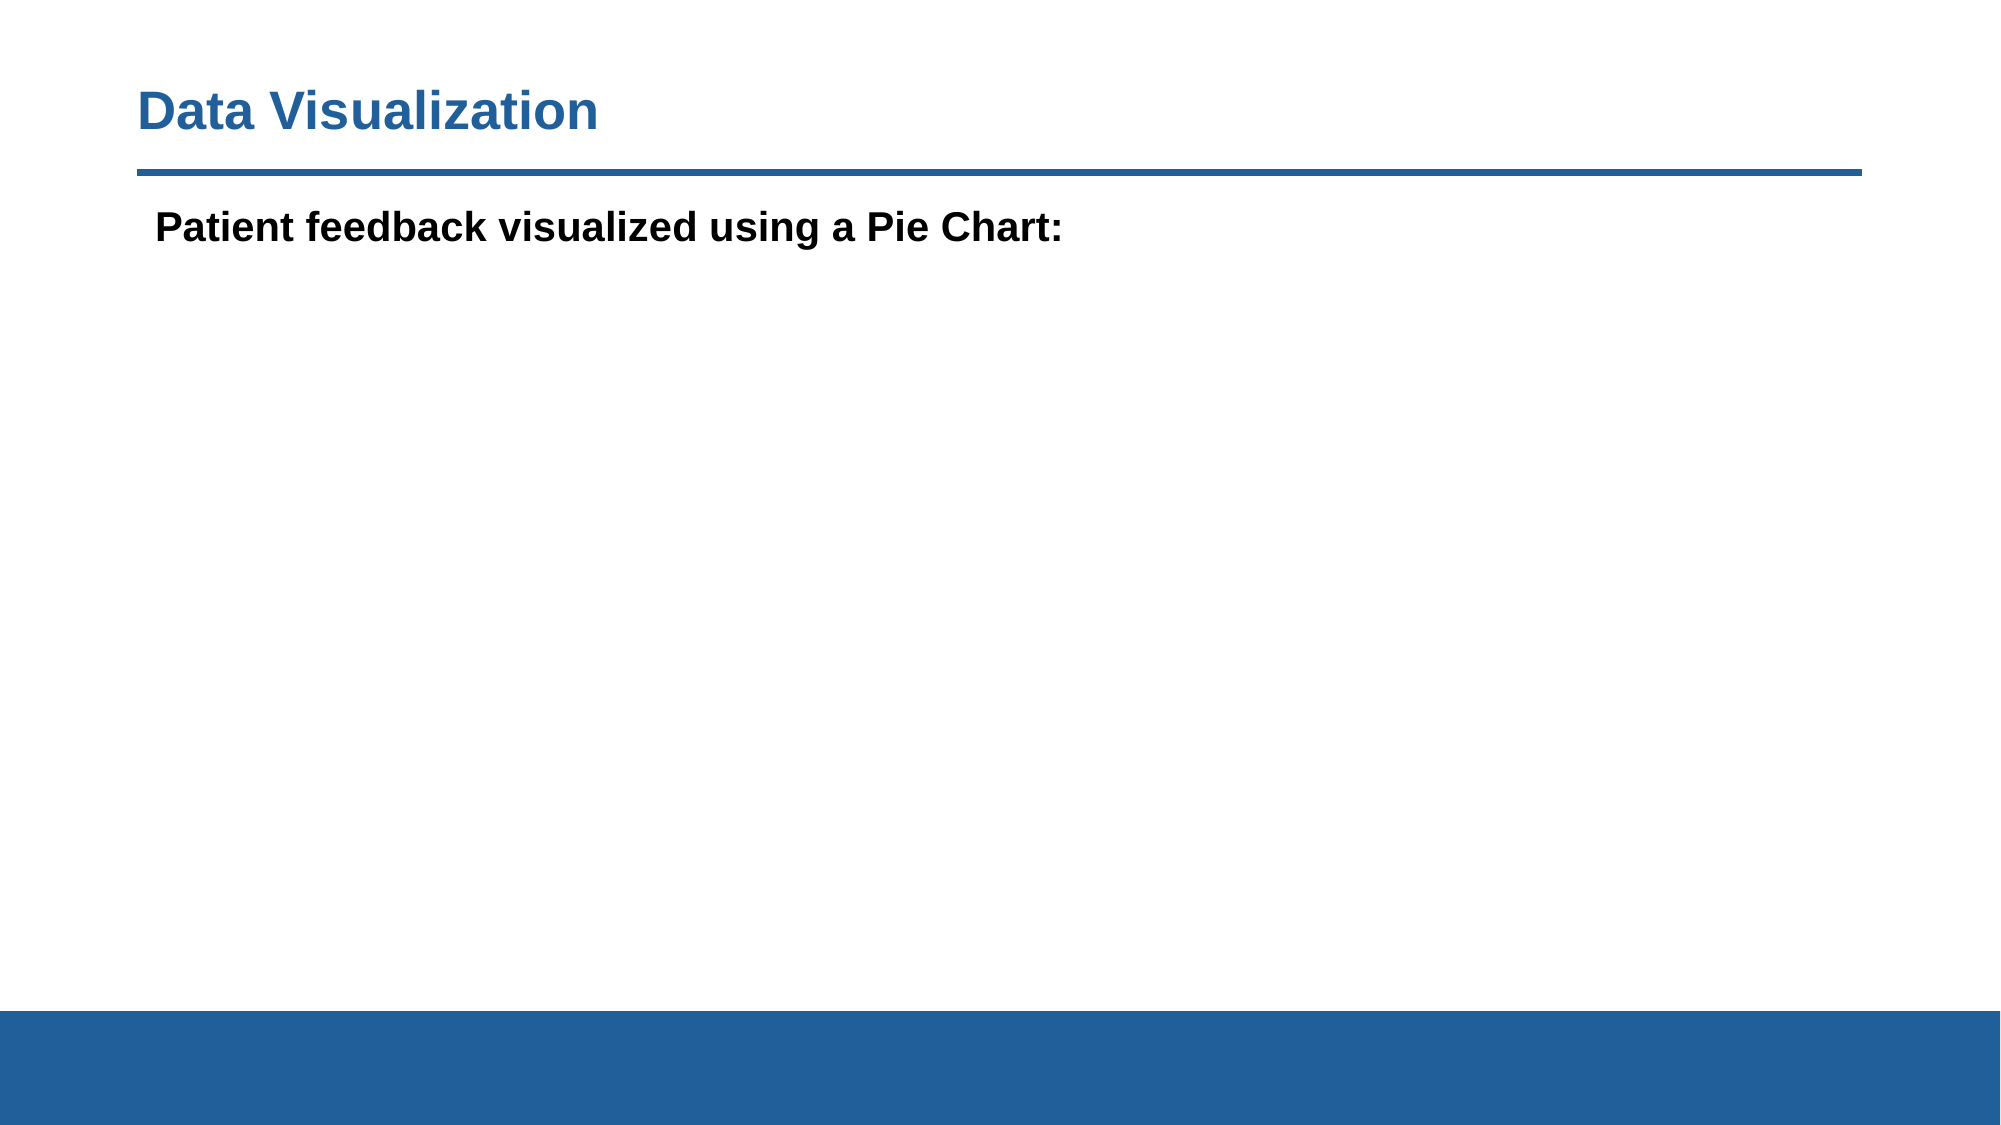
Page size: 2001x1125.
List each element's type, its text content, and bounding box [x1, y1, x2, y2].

title Data Visualization [122, 55, 1847, 168]
list Patient feedback visualized using a Pie Chart: [140, 197, 1866, 990]
